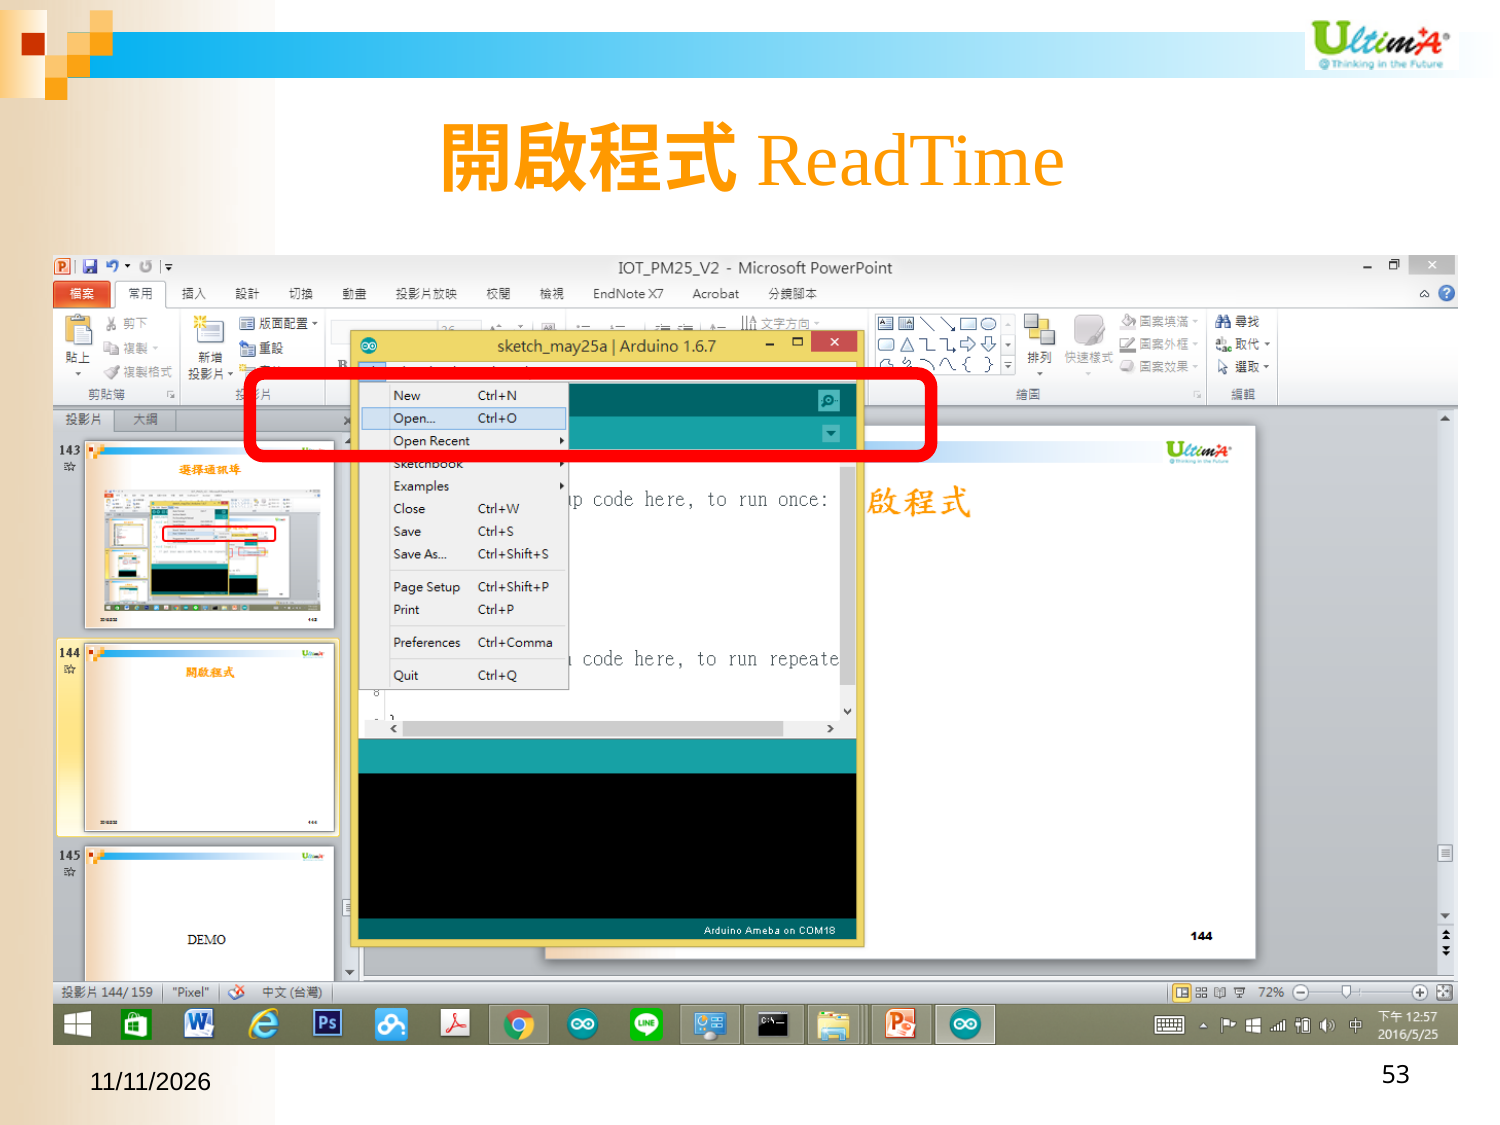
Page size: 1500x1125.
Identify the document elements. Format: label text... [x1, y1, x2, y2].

title 開啟程式ReadTime [76, 42, 1427, 253]
picture [1305, 19, 1459, 70]
text_box 53 [1074, 1053, 1425, 1100]
picture [52, 255, 1458, 1045]
text_box 2017/3/30 [75, 1053, 425, 1103]
